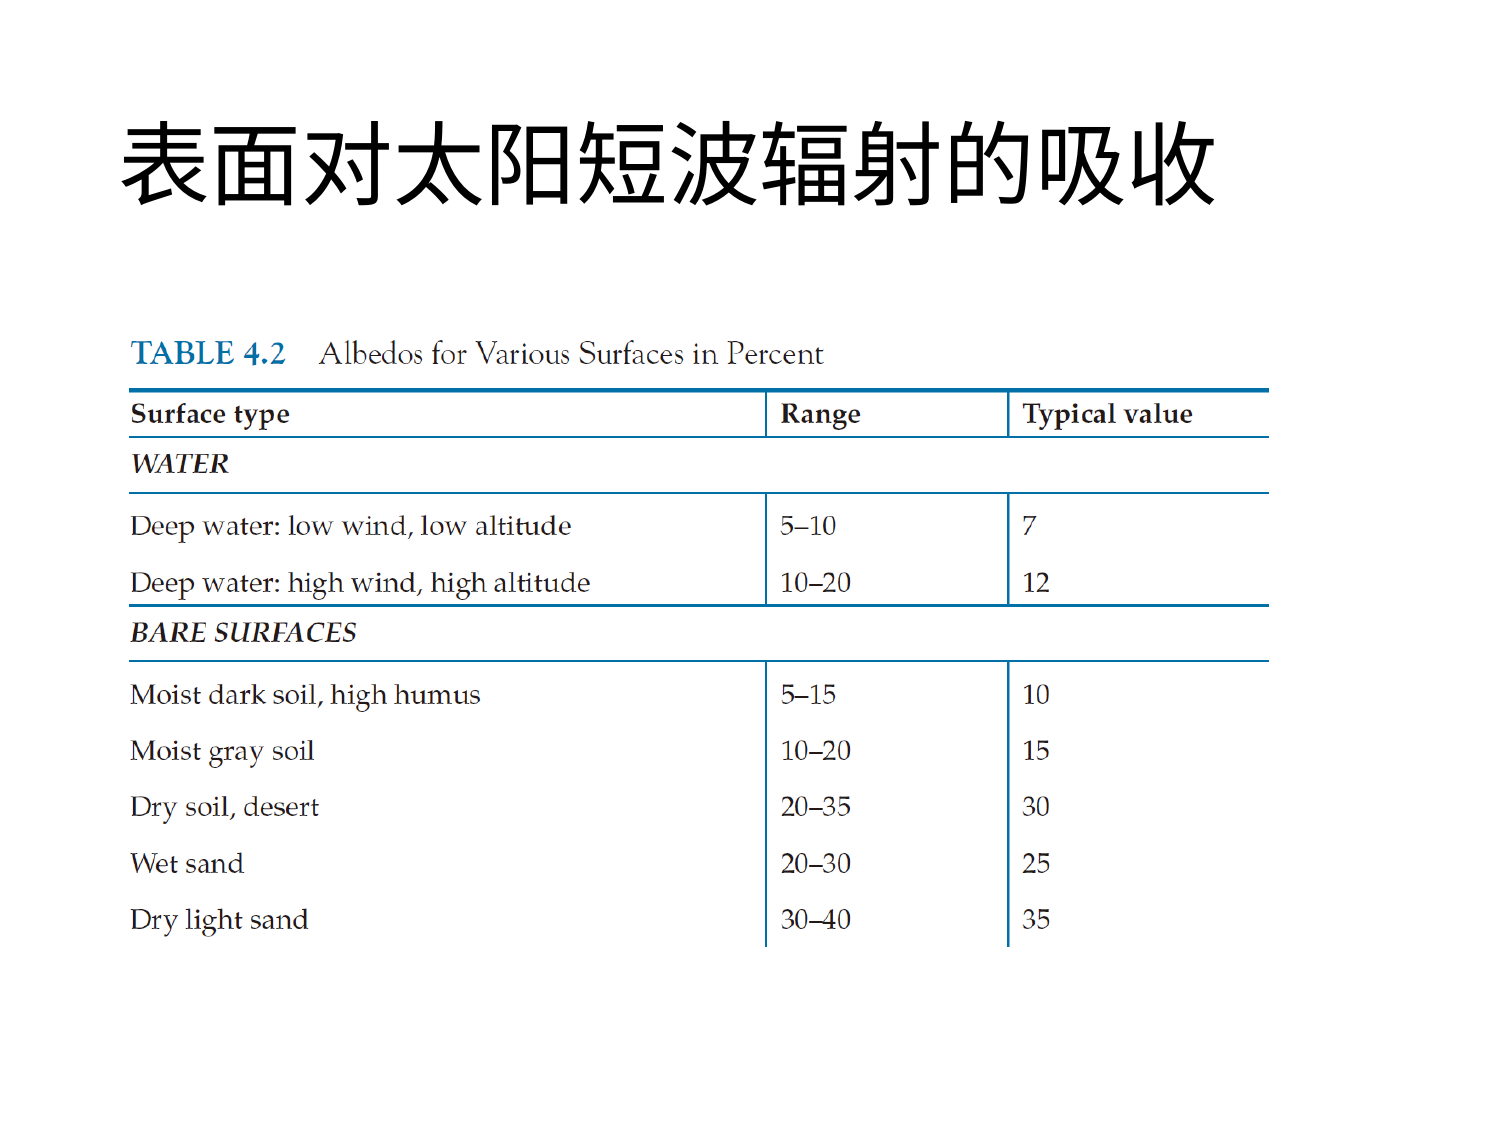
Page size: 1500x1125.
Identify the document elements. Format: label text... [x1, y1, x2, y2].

picture [120, 330, 1274, 947]
title 表面对太阳短波辐射的吸收 [103, 59, 1397, 278]
picture [768, 663, 1006, 947]
